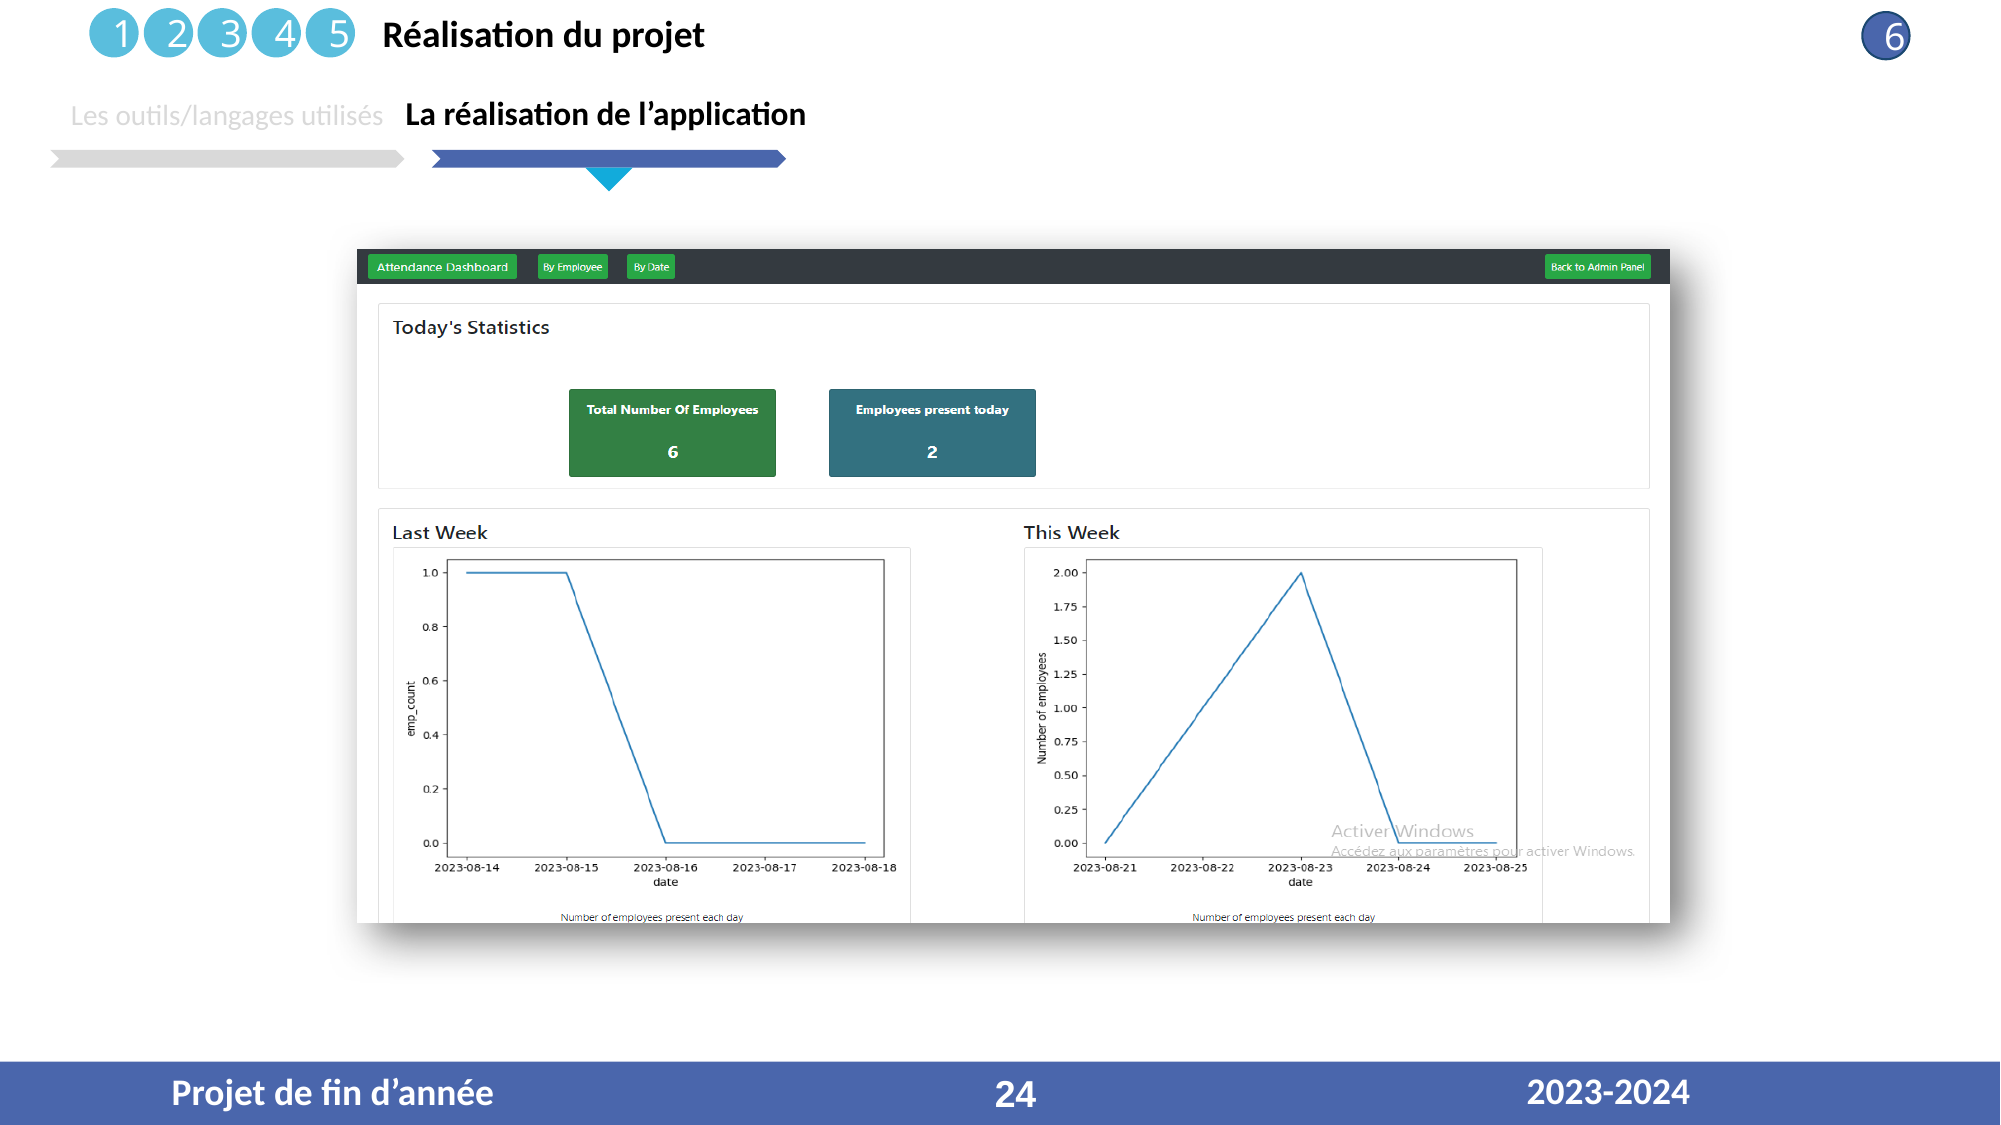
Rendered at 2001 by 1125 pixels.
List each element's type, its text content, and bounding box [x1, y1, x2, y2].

text_box [0, 1061, 2000, 1125]
text_box [585, 167, 633, 192]
text_box La réalisation de l’application [387, 84, 833, 140]
text_box 6 [1862, 12, 1910, 60]
text_box 4 [252, 9, 300, 57]
text_box Projet de fin d’année [163, 1067, 566, 1113]
text_box Les outils/langages utilisés [50, 88, 387, 139]
text_box [50, 149, 405, 168]
text_box Réalisation du projet [367, 2, 1192, 63]
slide_number 24 [948, 1062, 1052, 1123]
text_box 3 [198, 9, 246, 57]
text_box 1 [90, 9, 138, 57]
text_box 2023-2024 [1518, 1066, 1837, 1112]
text_box 5 [306, 9, 354, 57]
picture [357, 249, 1671, 923]
text_box [431, 149, 787, 168]
text_box 2 [144, 9, 193, 57]
